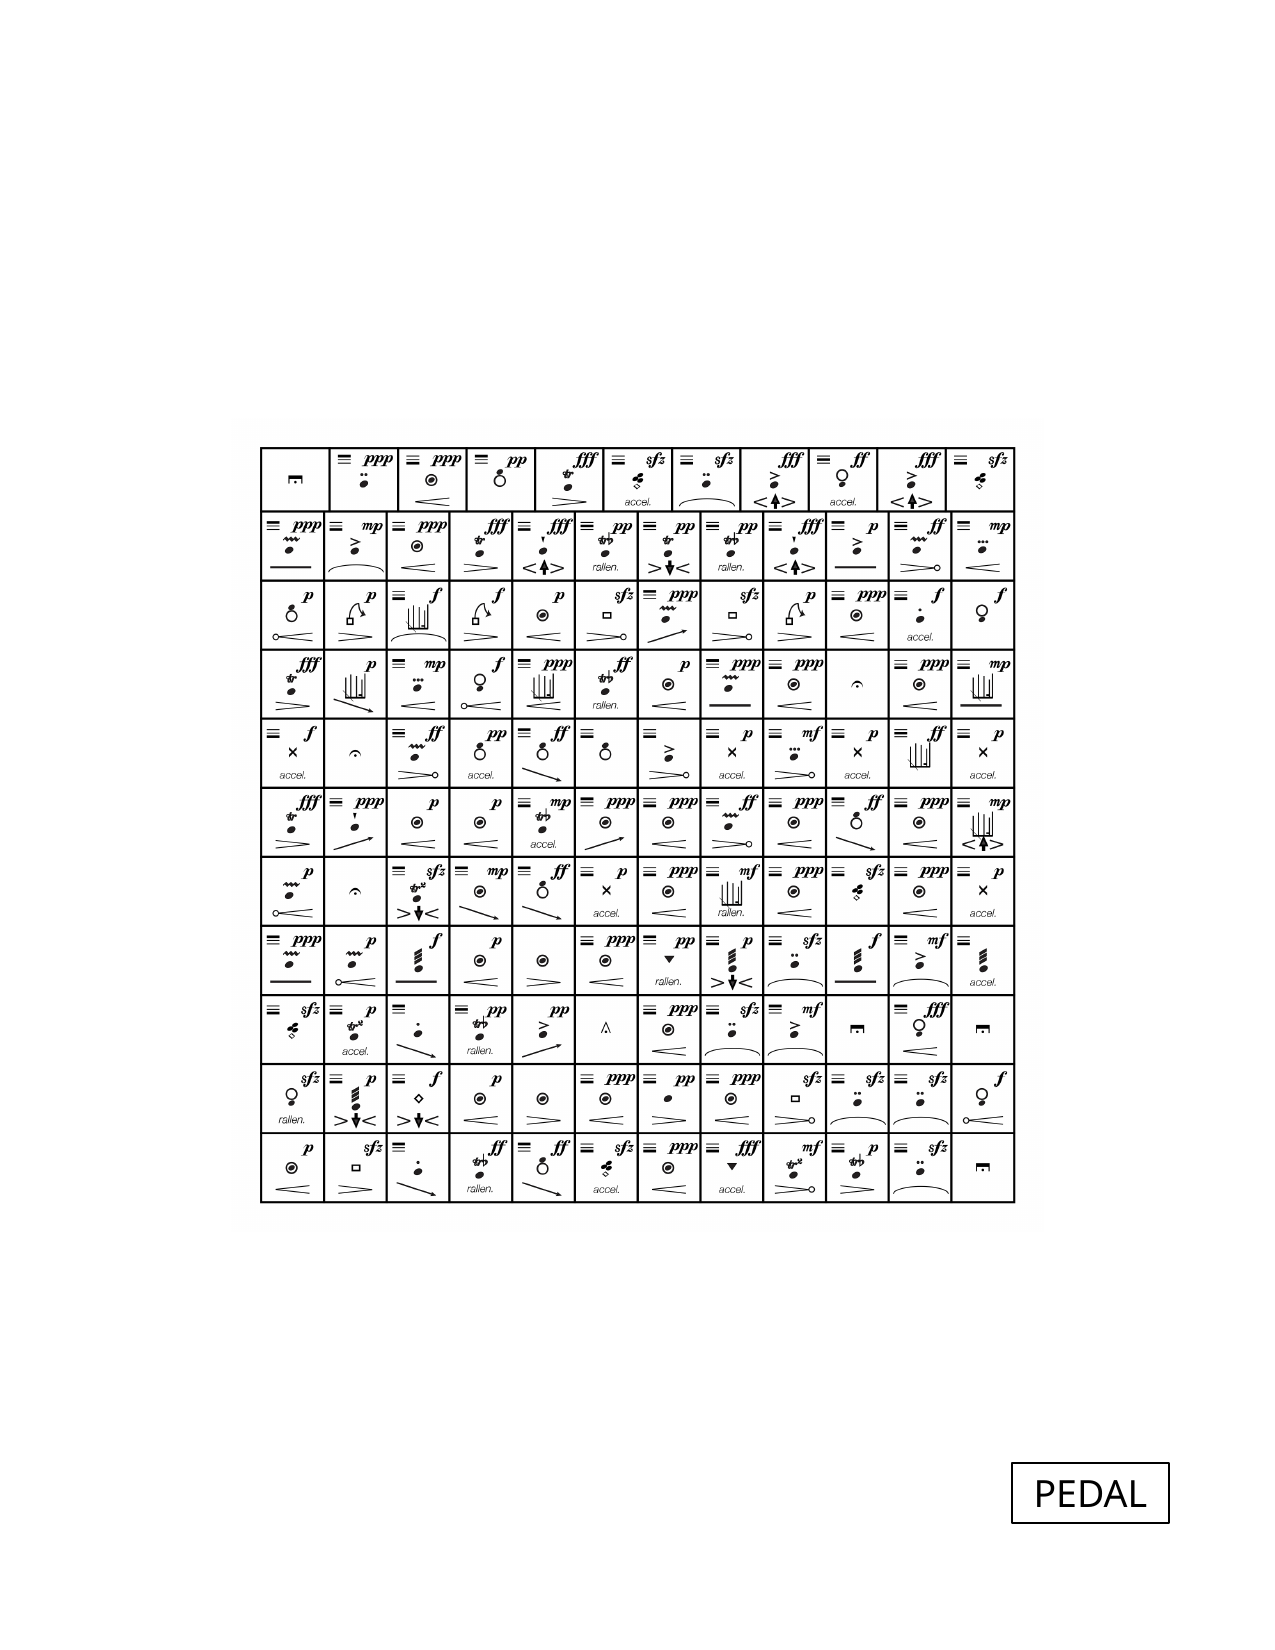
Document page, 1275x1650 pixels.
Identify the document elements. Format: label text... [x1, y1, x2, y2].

picture [231, 418, 1044, 1232]
text_box PEDAL [1011, 1463, 1170, 1523]
